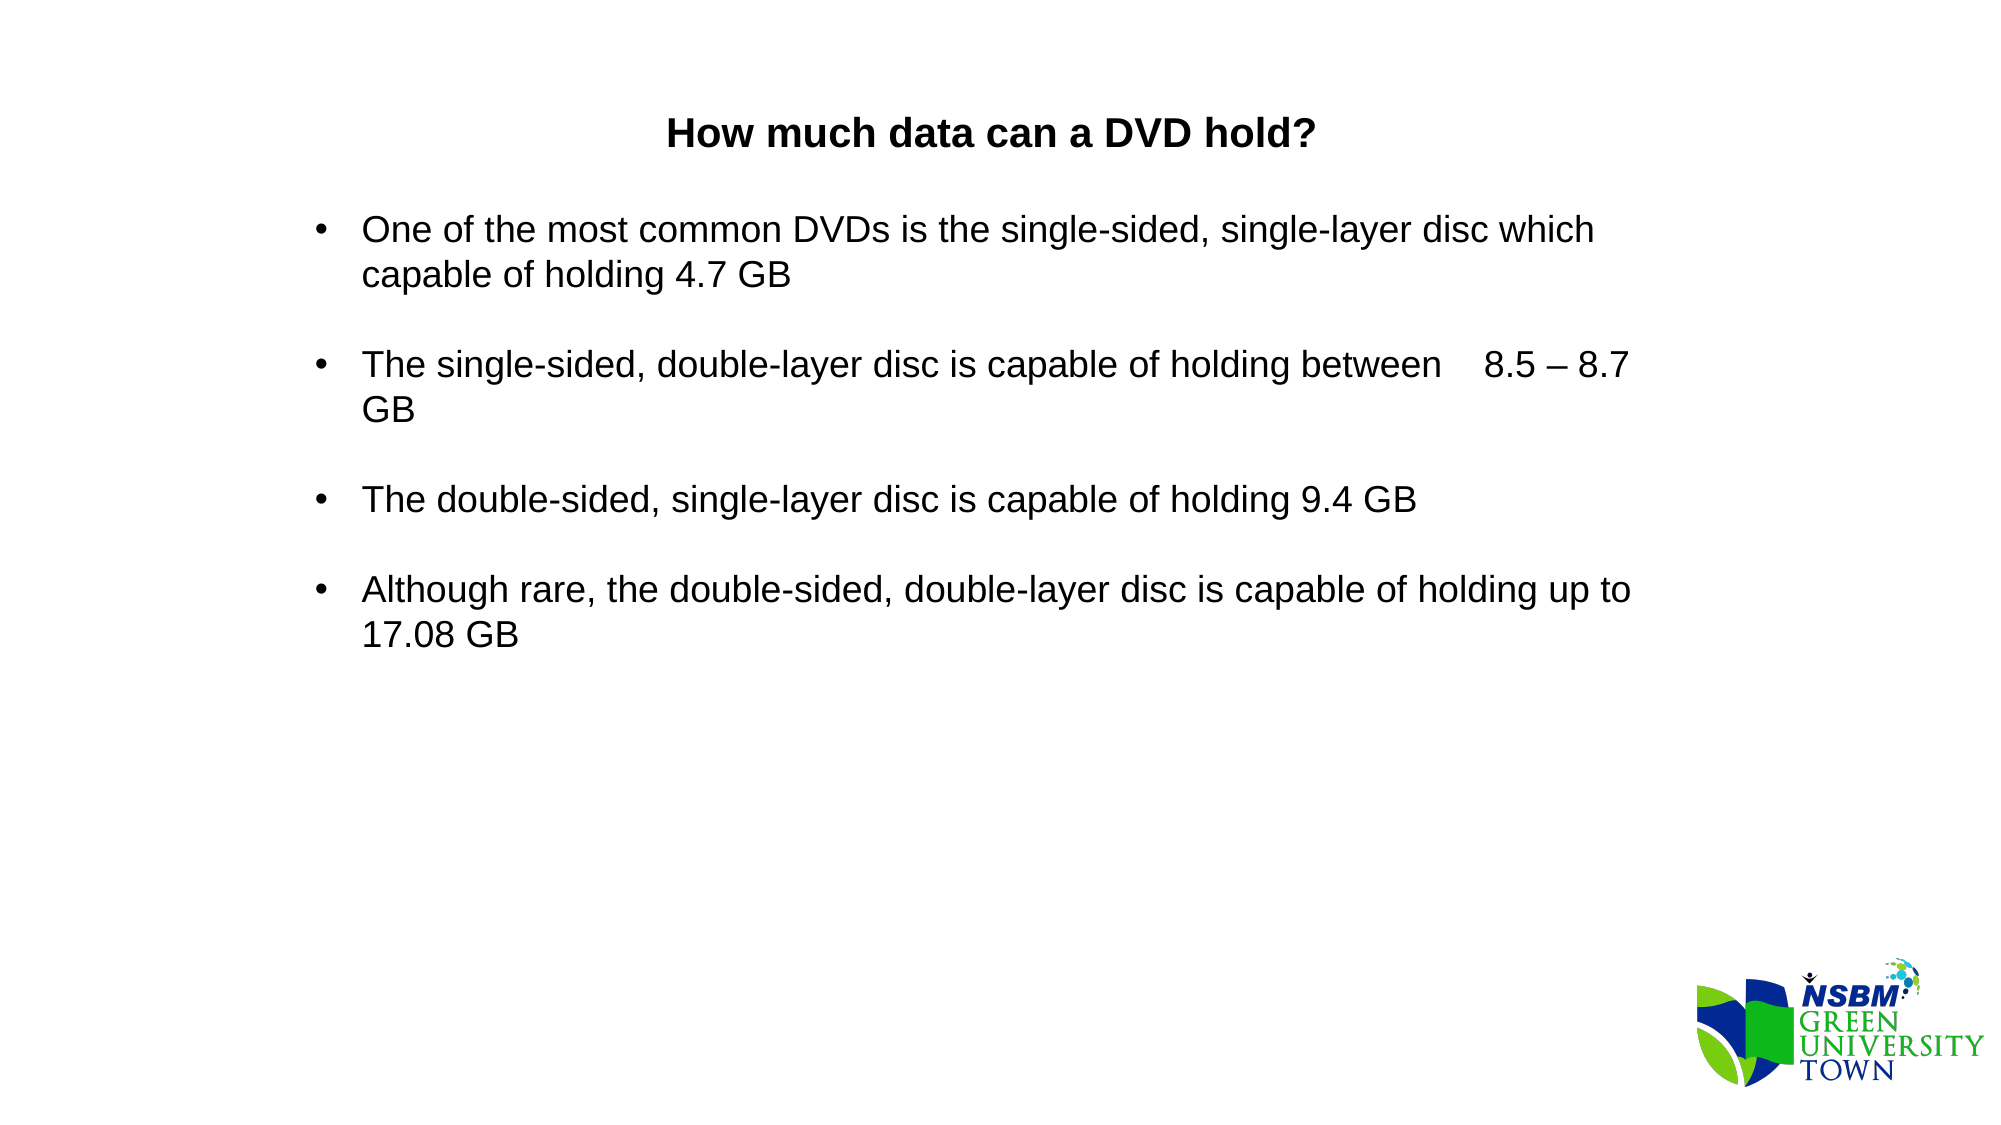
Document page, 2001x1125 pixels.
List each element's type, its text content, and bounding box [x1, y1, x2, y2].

picture [1696, 958, 1984, 1087]
text_box How much data can a DVD hold? One of the most common DVDs is the single-sided, single-layer disc which capable of holding 4.7 GB The single-sided, double-layer disc is capable of holding between 8.5 – 8.7 GB The double-sided, single-layer disc is capable of holding 9.4 GB Although rare, the double-sided, double-layer disc is capable of holding up to 17.08 GB [299, 98, 1684, 938]
